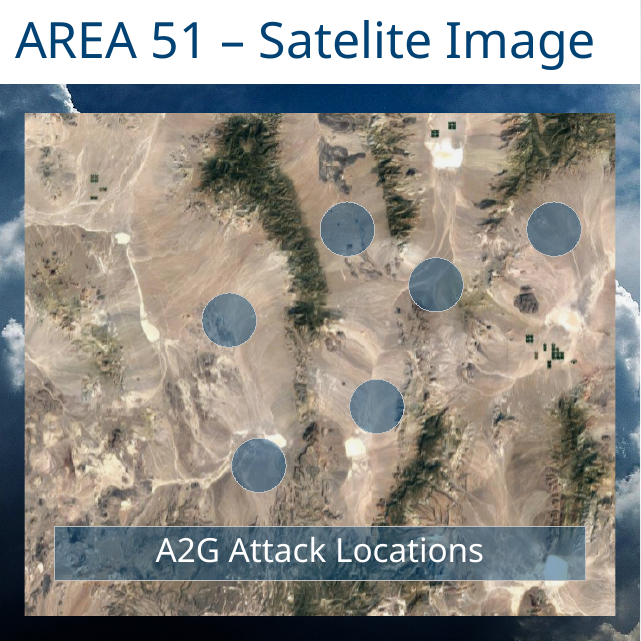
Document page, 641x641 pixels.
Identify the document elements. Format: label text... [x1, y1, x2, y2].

title AREA 51 – Satelite Image [0, 0, 641, 84]
picture [0, 84, 641, 641]
